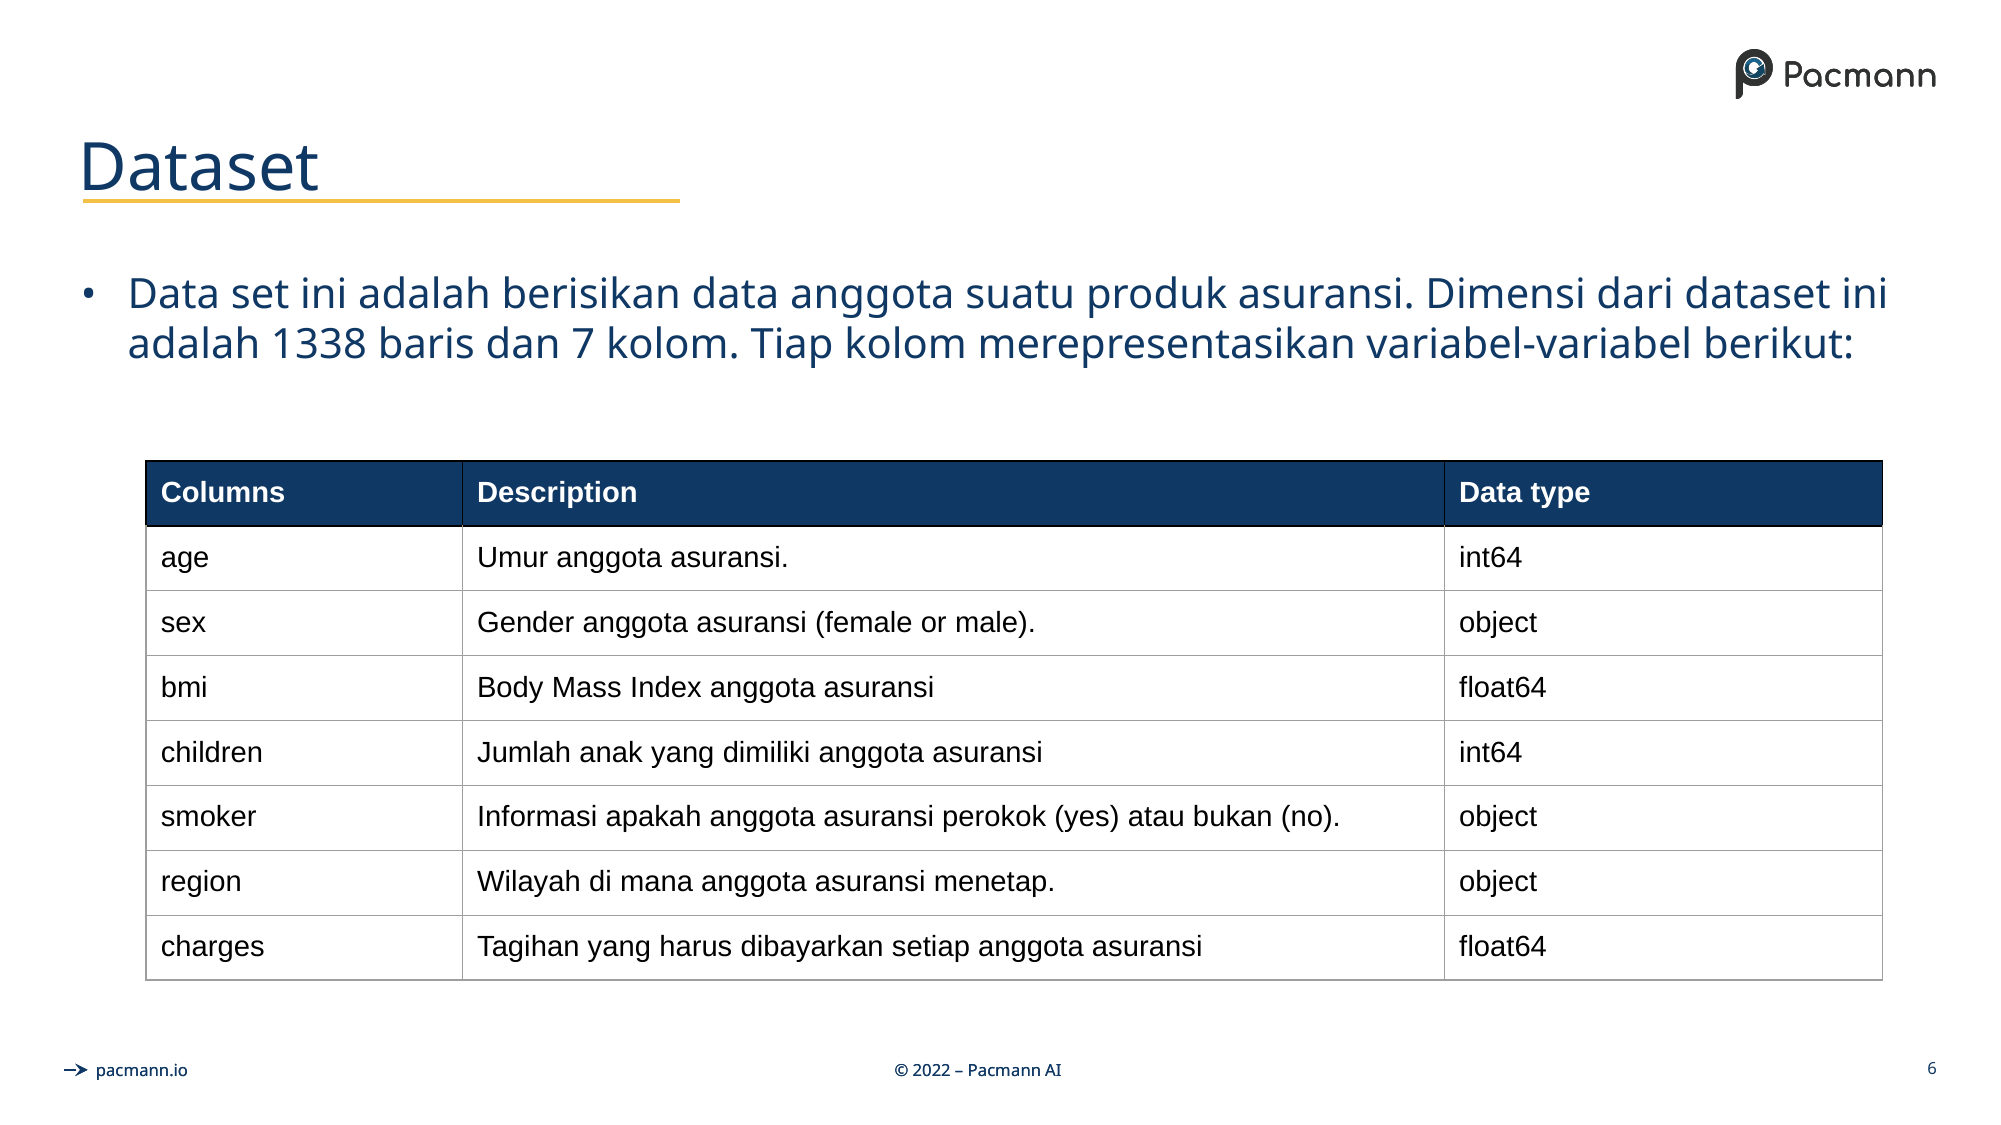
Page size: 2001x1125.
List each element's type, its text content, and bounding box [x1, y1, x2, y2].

table_cell Gender anggota asuransi (female or male). [463, 591, 1444, 655]
table_cell float64 [1445, 656, 1882, 720]
table_header Columns [147, 462, 462, 525]
table_cell Umur anggota asuransi. [463, 527, 1444, 590]
table_cell int64 [1445, 721, 1882, 785]
table_cell Wilayah di mana anggota asuransi menetap. [463, 851, 1444, 915]
table_cell Tagihan yang harus dibayarkan setiap anggota asuransi [463, 916, 1444, 979]
table_header Description [463, 462, 1444, 525]
table_cell region [147, 851, 462, 915]
table_cell age [147, 527, 462, 590]
table_cell Informasi apakah anggota asuransi perokok (yes) atau bukan (no). [463, 786, 1444, 850]
picture [1707, 36, 1966, 112]
table_cell bmi [147, 656, 462, 720]
table_cell Body Mass Index anggota asuransi [463, 656, 1444, 720]
title Dataset [63, 59, 1935, 278]
table_cell object [1445, 851, 1882, 915]
table_cell Jumlah anak yang dimiliki anggota asuransi [463, 721, 1444, 785]
table_cell children [147, 721, 462, 785]
table_cell float64 [1445, 916, 1882, 979]
table_cell smoker [147, 786, 462, 850]
table_cell int64 [1445, 527, 1882, 590]
table_cell charges [147, 916, 462, 979]
table_cell object [1445, 591, 1882, 655]
table_header Data type [1445, 462, 1882, 525]
table_cell sex [147, 591, 462, 655]
text_box Data set ini adalah berisikan data anggota suatu produk asuransi. Dimensi dari dataset ini adalah 1338 baris dan 7 kolom. Tiap kolom merepresentasikan variabel-variabel berikut: [65, 259, 1934, 375]
table_cell object [1445, 786, 1882, 850]
